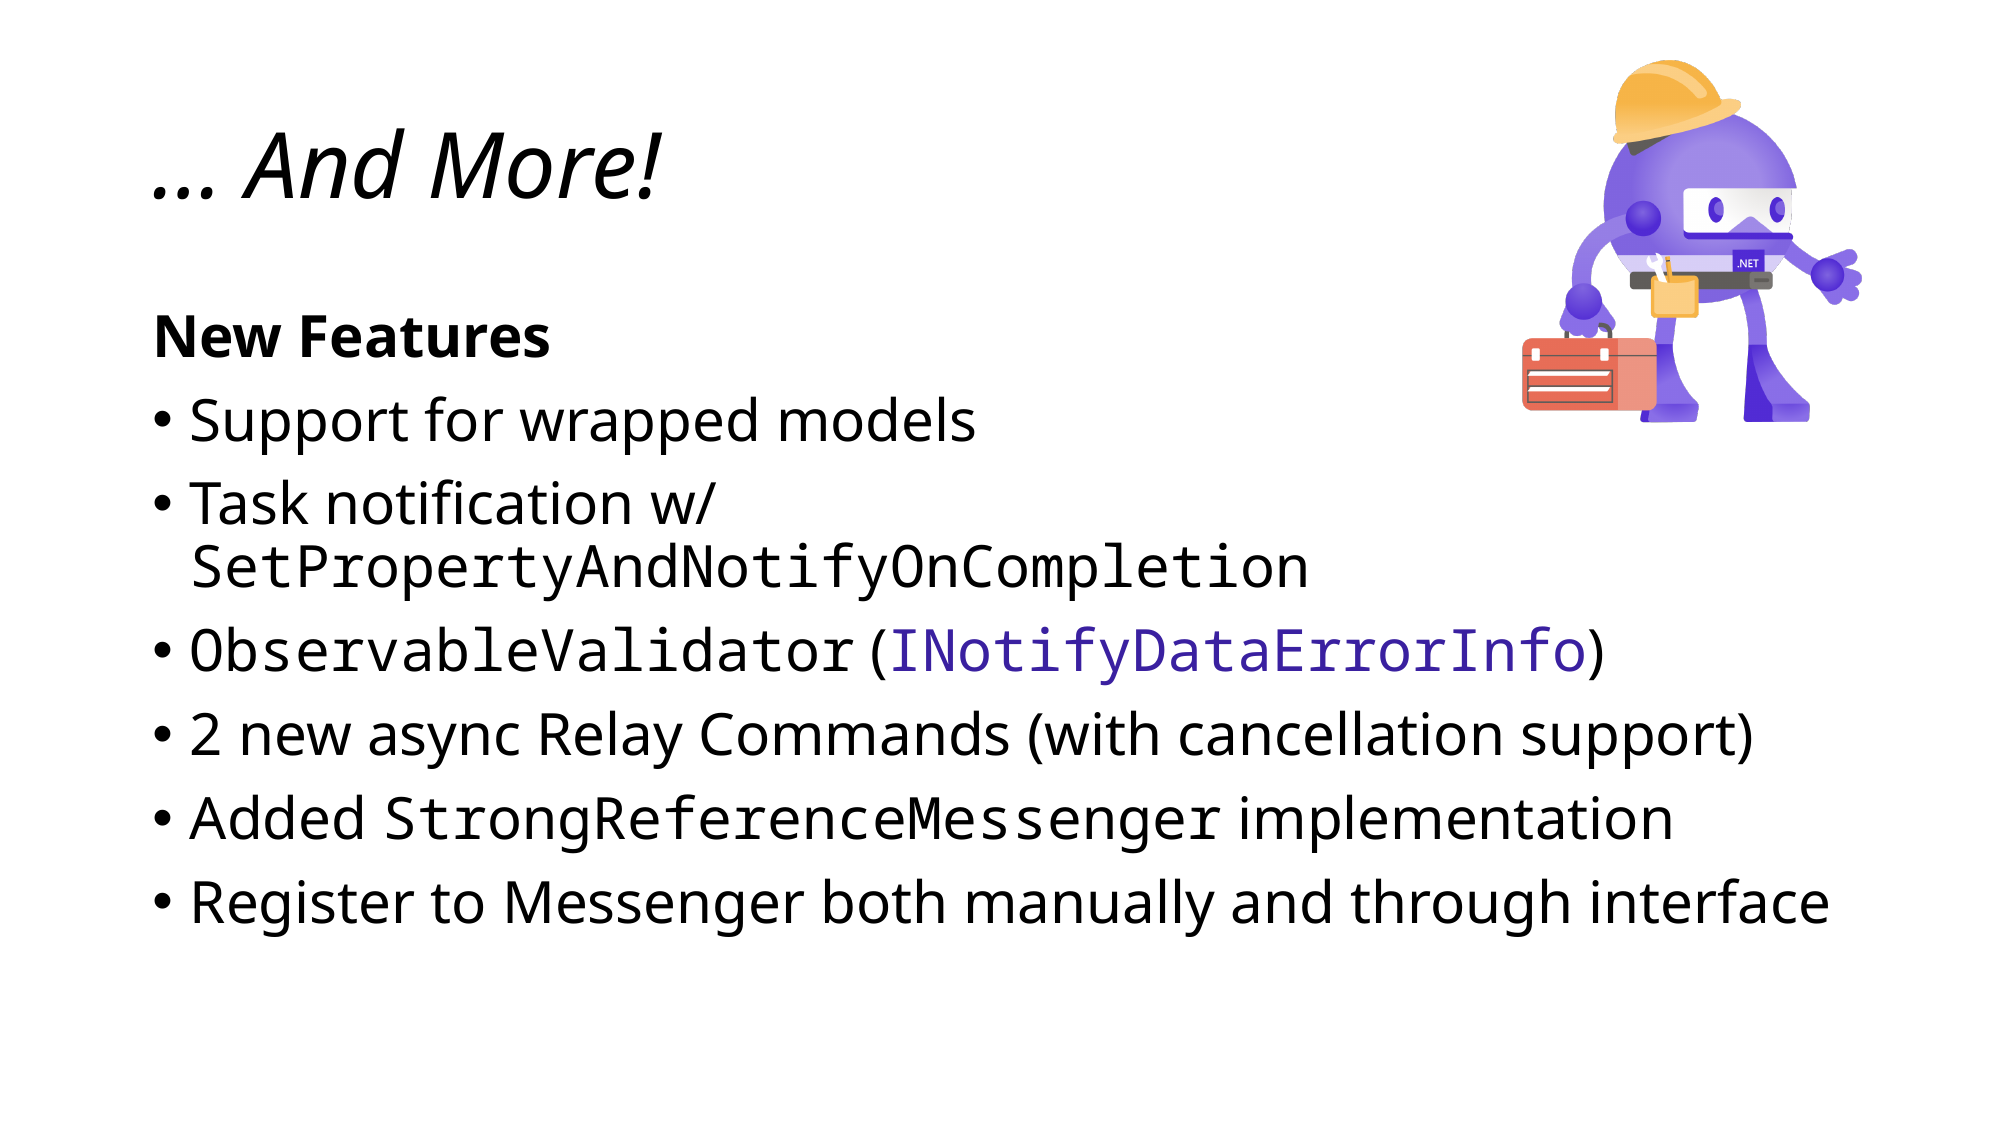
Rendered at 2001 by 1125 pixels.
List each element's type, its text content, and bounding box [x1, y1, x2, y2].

list New Features Support for wrapped models Task notification w/ SetPropertyAndNotifyOnCompletion ObservableValidator (INotifyDataErrorInfo) 2 new async Relay Commands (with cancellation support) Added StrongReferenceMessenger implementation Register to Messenger both manually and through interface [137, 299, 1863, 1014]
title … And More! [137, 59, 1522, 278]
picture [1522, 59, 1863, 423]
